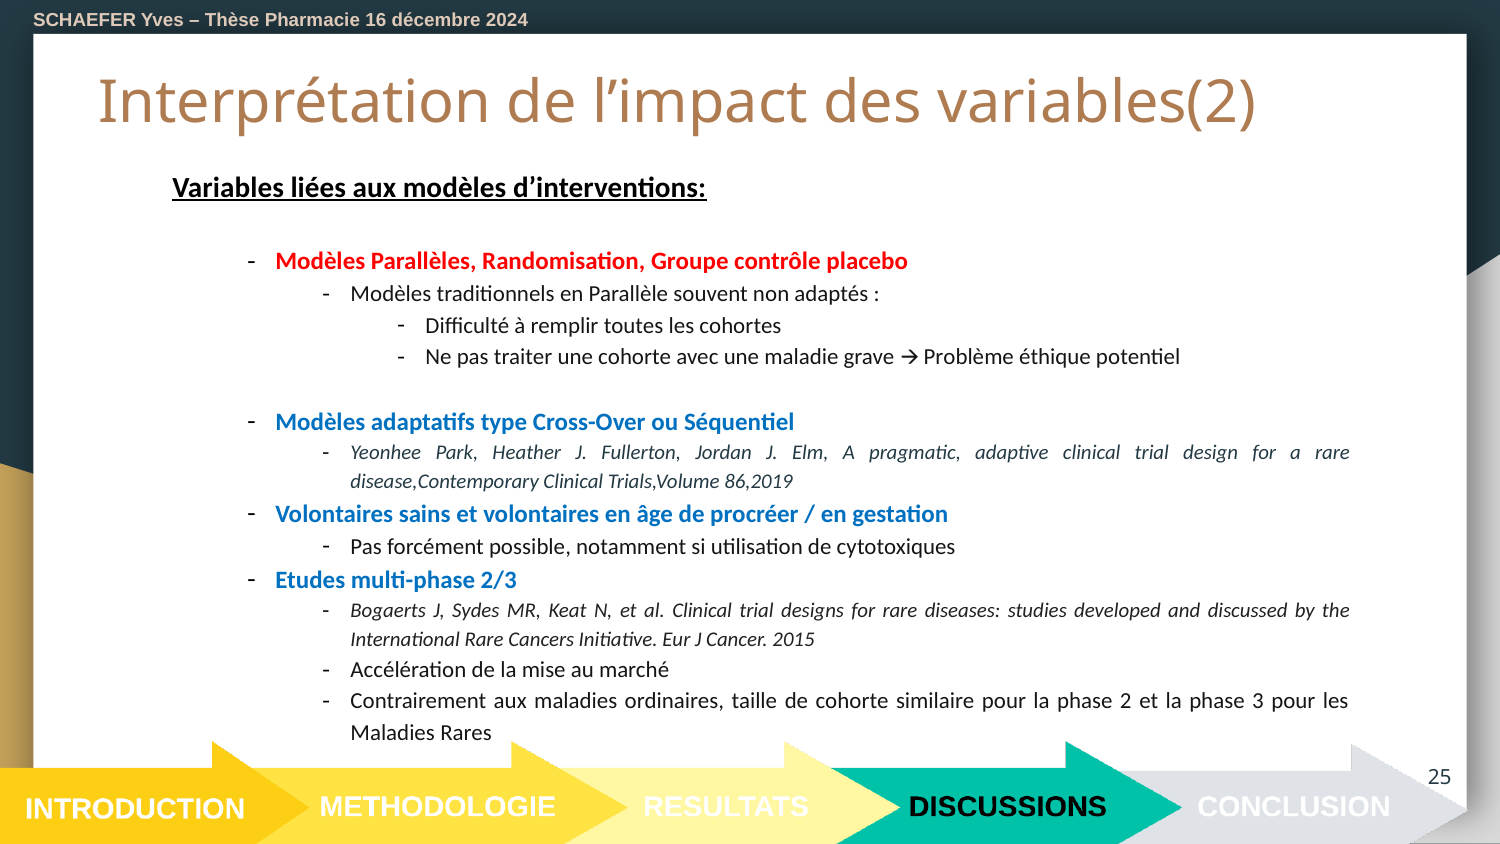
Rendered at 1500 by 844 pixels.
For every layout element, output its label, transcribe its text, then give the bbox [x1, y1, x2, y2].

picture [0, 736, 1499, 844]
text_box SCHAEFER Yves – Thèse Pharmacie 16 décembre 2024 [18, 0, 672, 60]
list Variables liées aux modèles d’interventions: Modèles Parallèles, Randomisation, Groupe contrôle placebo Modèles traditionnels en Parallèle souvent non adaptés : Difficulté à remplir toutes les cohortes Ne pas traiter une cohorte avec une maladie grave 🡪 Problème éthique potentiel Modèles adaptatifs type Cross-Over ou Séquentiel Yeonhee Park, Heather J. Fullerton, Jordan J. Elm, A pragmatic, adaptive clinical trial design for a rare disease,Contemporary Clinical Trials,Volume 86,2019 Volontaires sains et volontaires en âge de procréer / en gestation Pas forcément possible, notamment si utilisation de cytotoxiques Etudes multi-phase 2/3 Bogaerts J, Sydes MR, Keat N, et al. Clinical trial designs for rare diseases: studies developed and discussed by the International Rare Cancers Initiative. Eur J Cancer. 2015 Accélération de la mise au marché Contrairement aux maladies ordinaires, taille de cohorte similaire pour la phase 2 et la phase 3 pour les Maladies Rares [134, 147, 1366, 735]
text_box Interprétation de l’impact des variables(2) [83, 48, 1315, 158]
